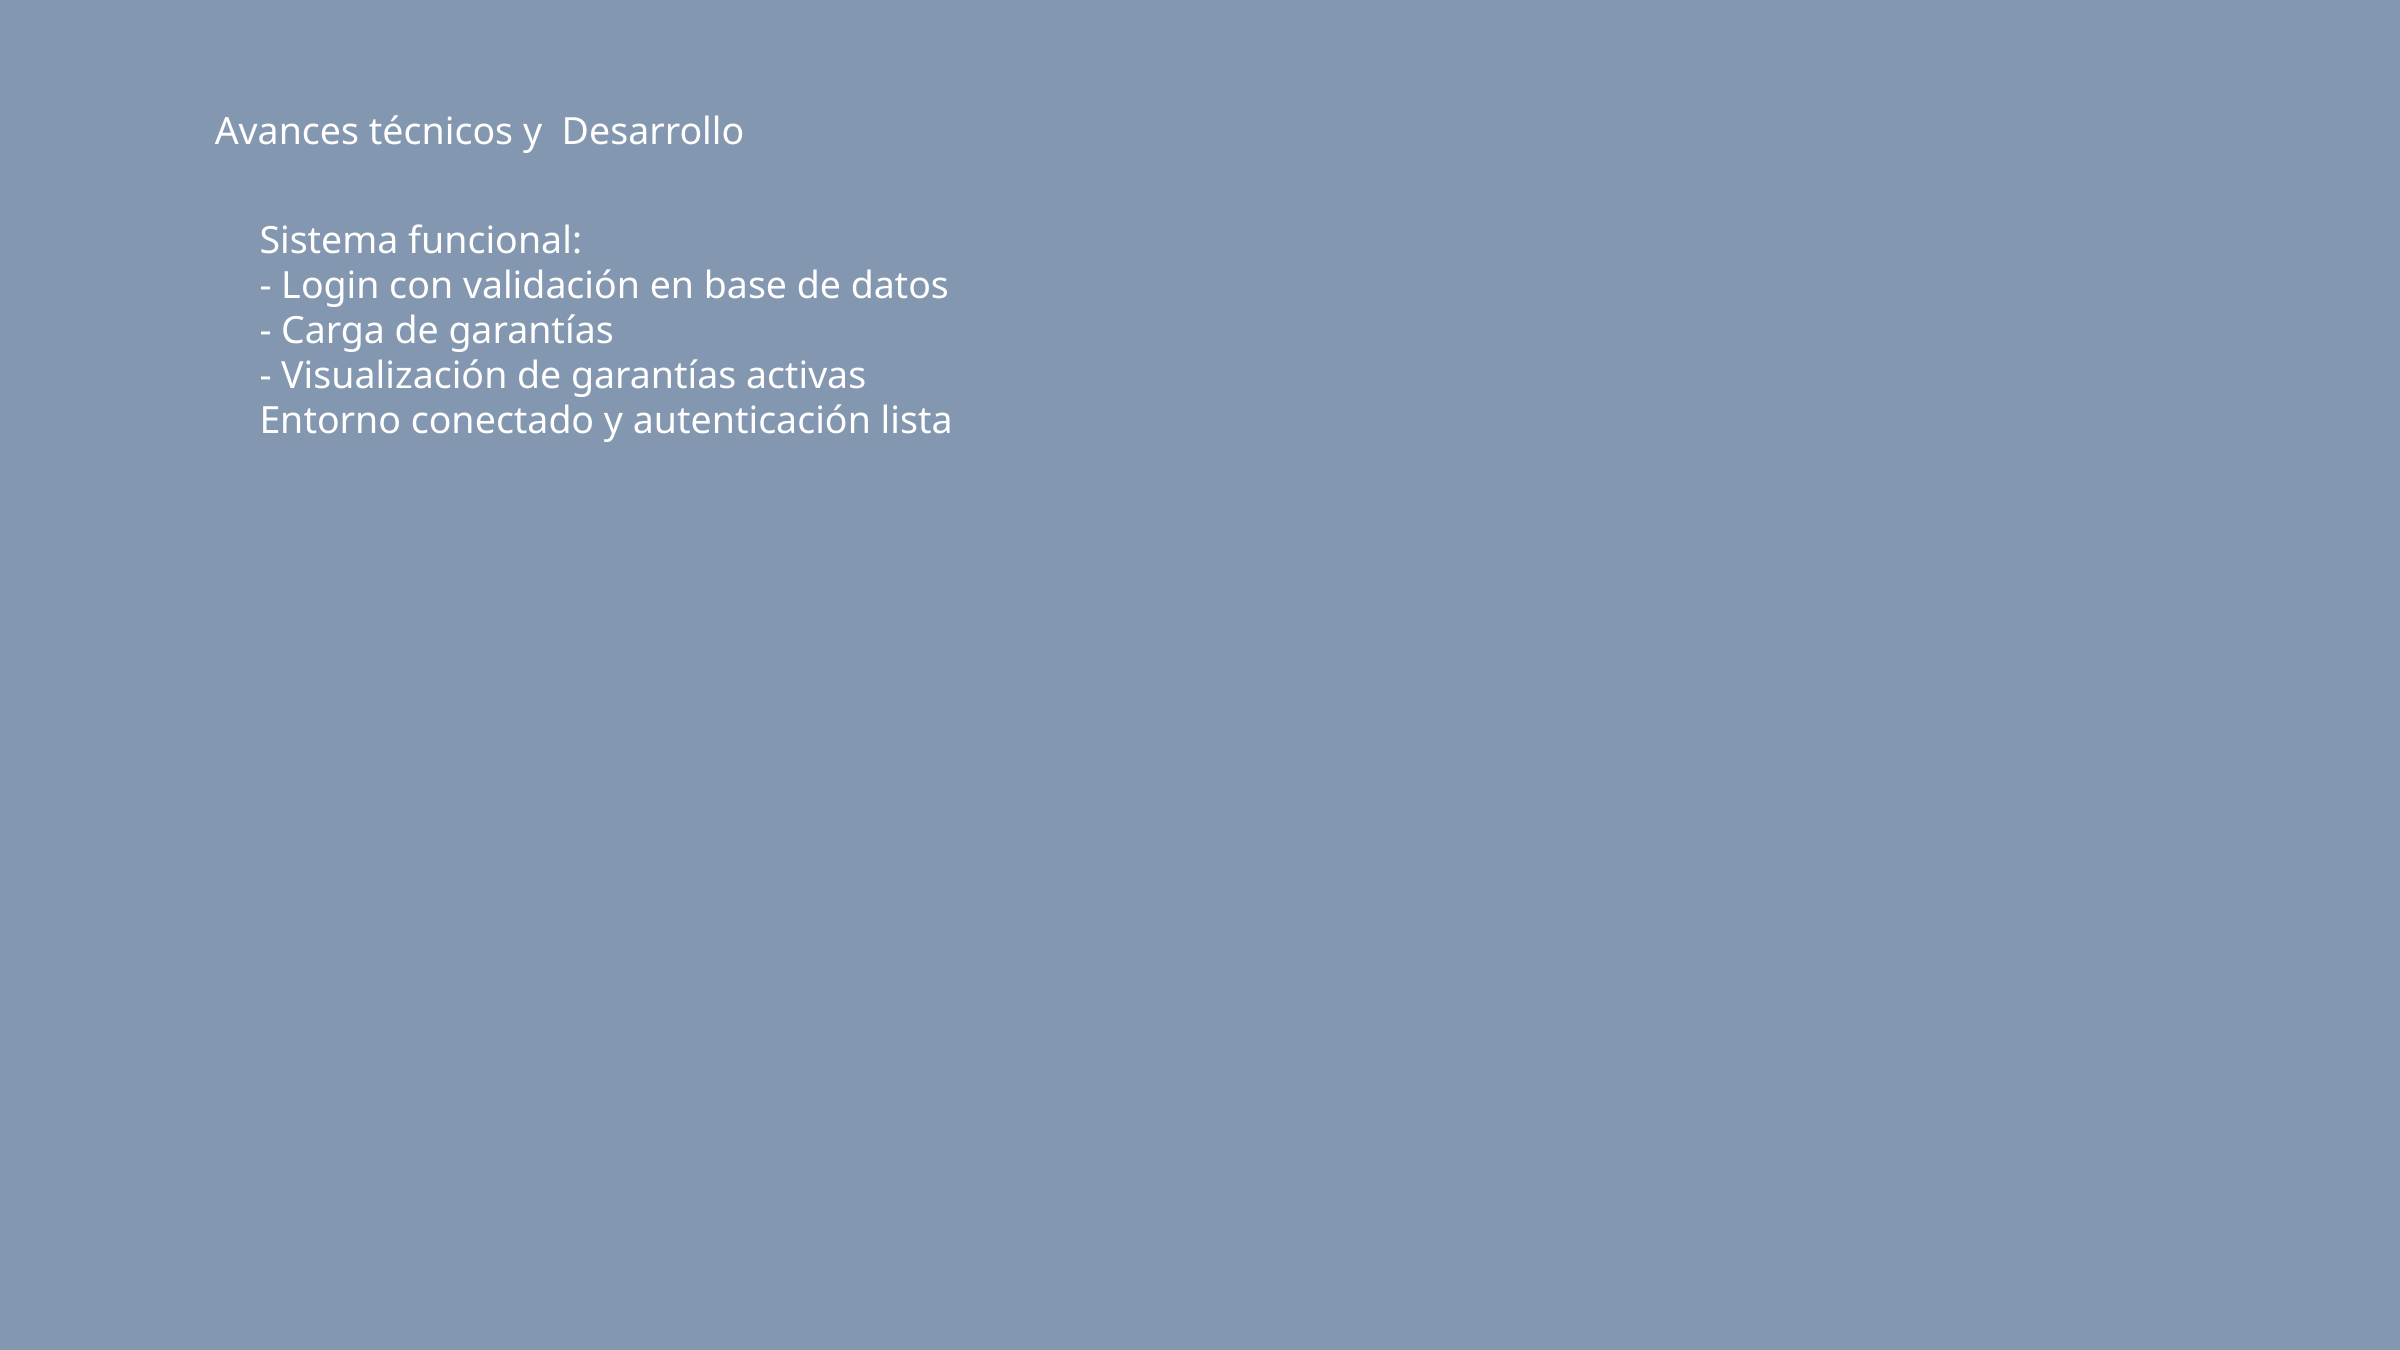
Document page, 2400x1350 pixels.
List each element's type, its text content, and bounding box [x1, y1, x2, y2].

text_box Sistema funcional: - Login con validación en base de datos - Carga de garantías - Visualización de garantías activas Entorno conectado y autenticación lista [244, 208, 1125, 449]
text_box Avances técnicos y Desarrollo [200, 99, 1278, 160]
